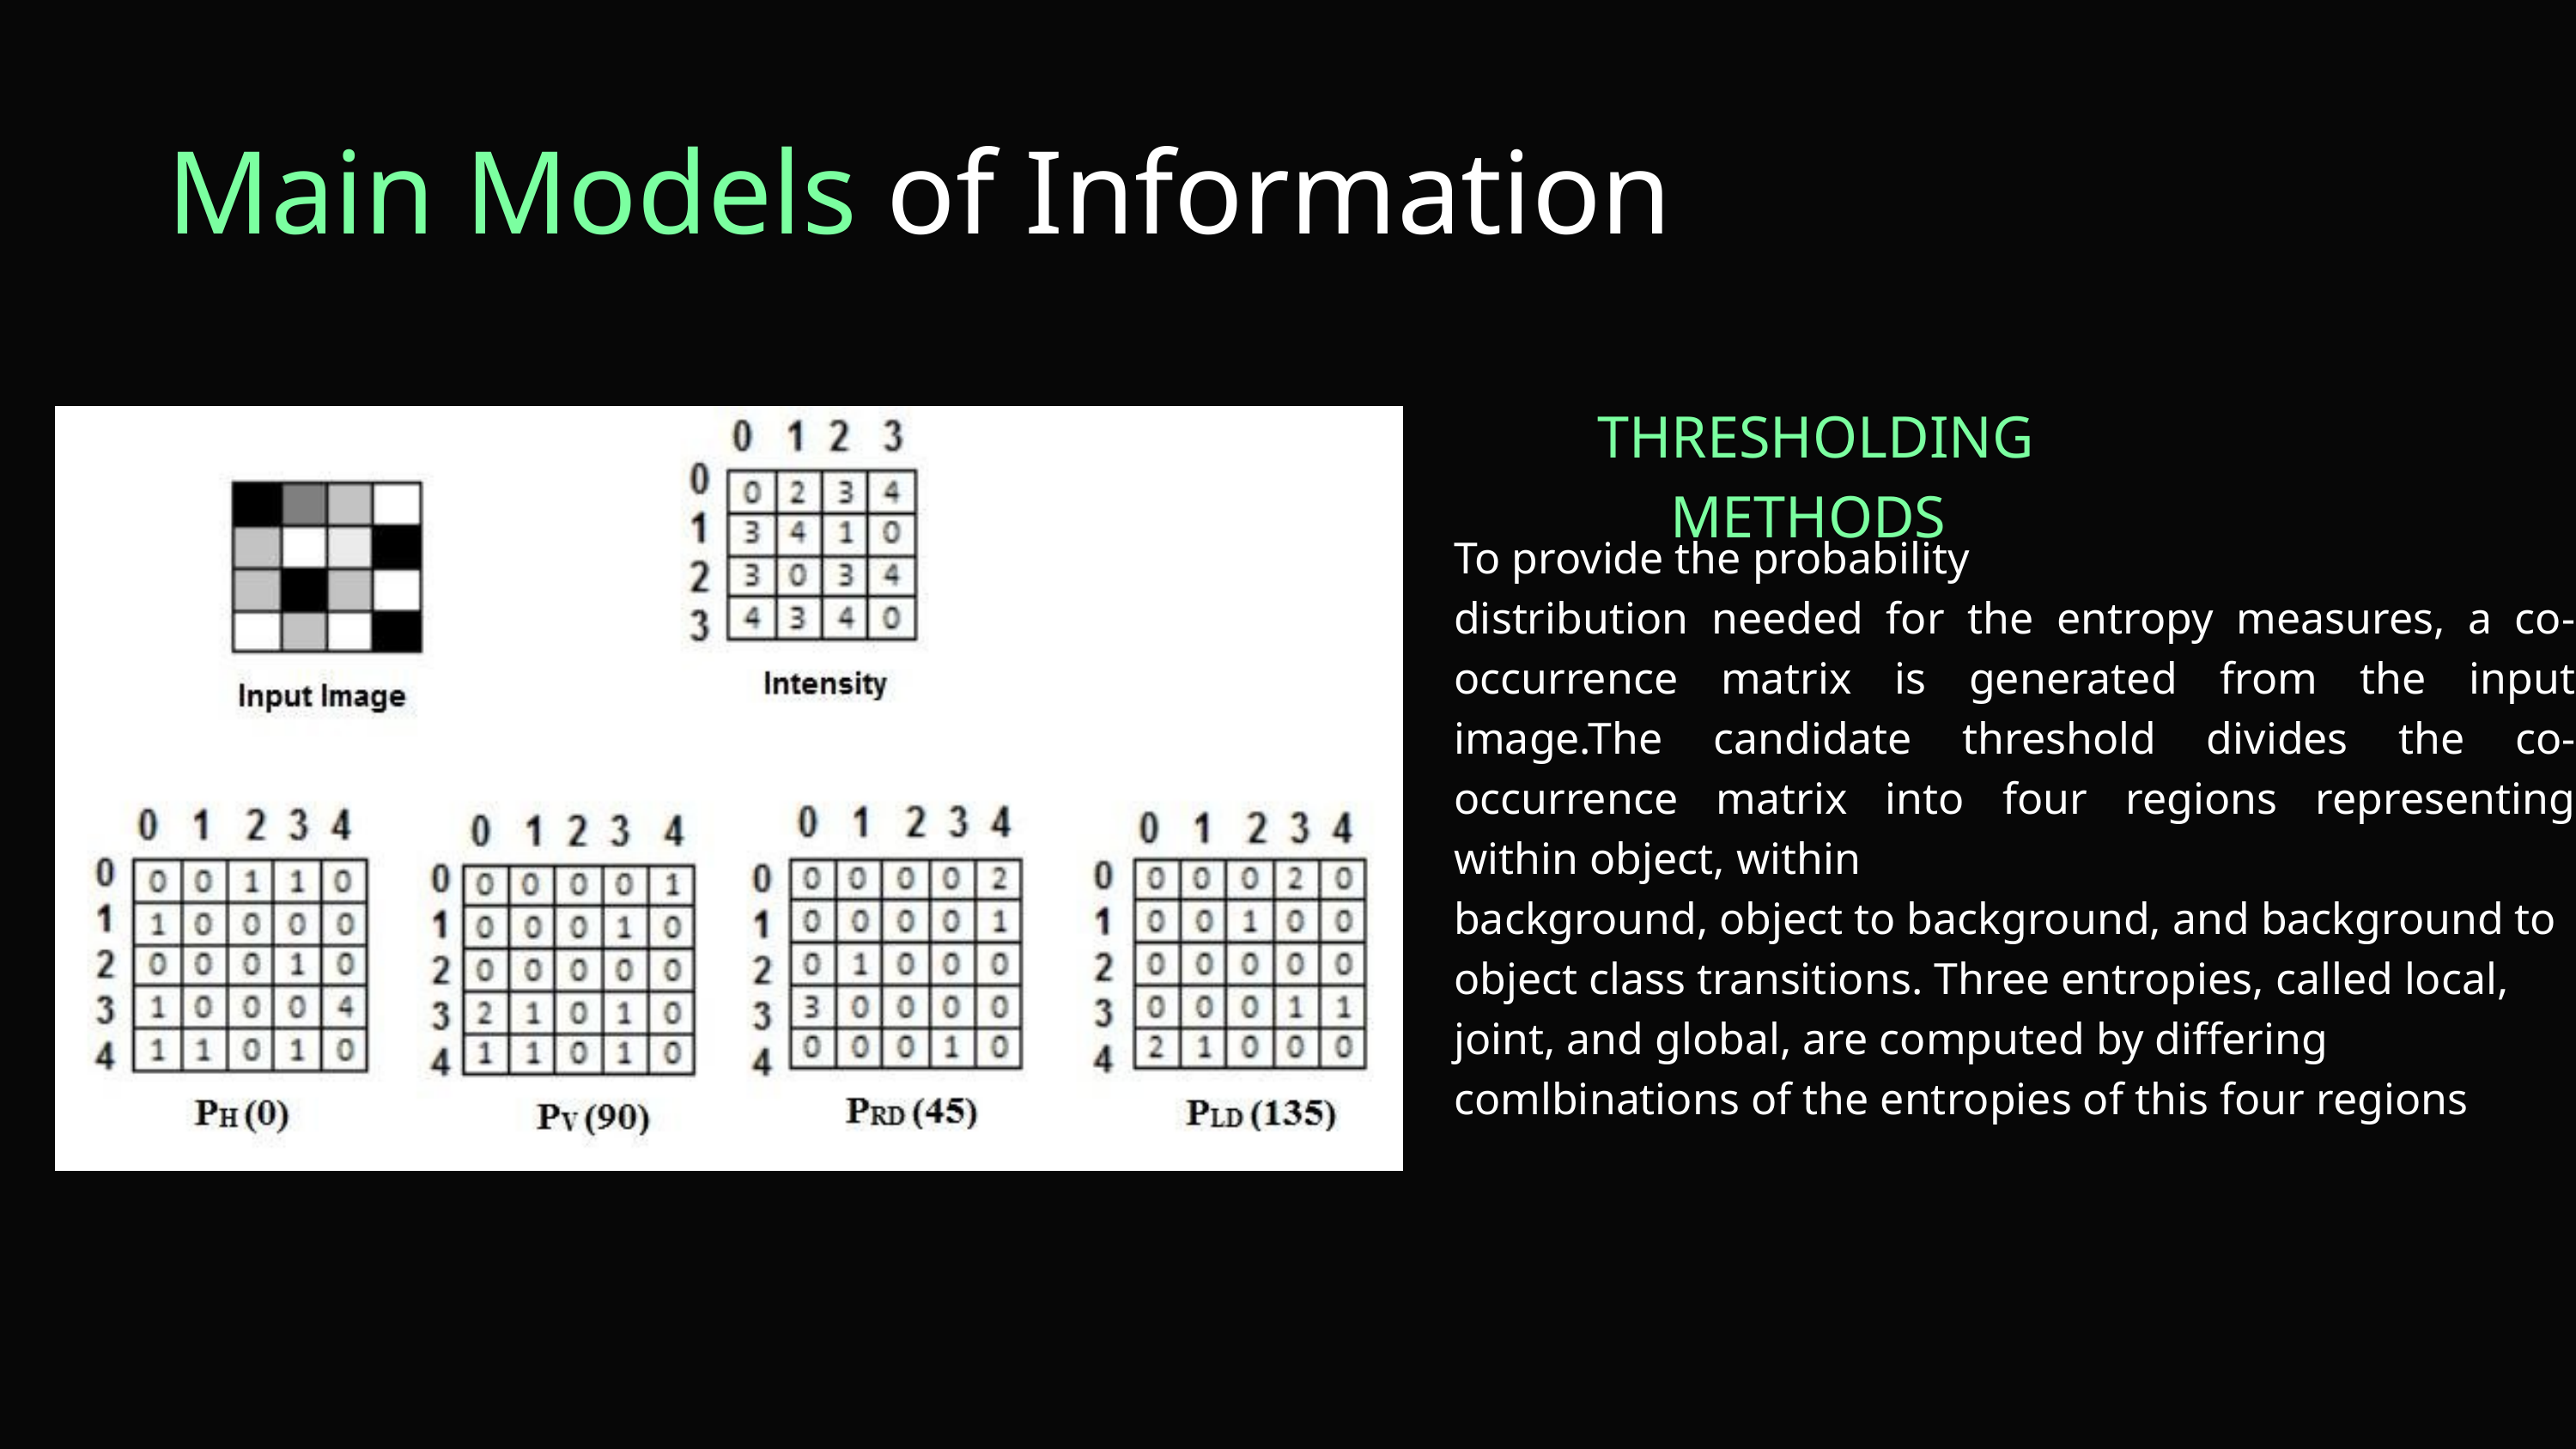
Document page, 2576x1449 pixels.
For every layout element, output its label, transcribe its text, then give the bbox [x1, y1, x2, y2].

picture [55, 406, 1403, 1172]
text_box To provide the probability distribution needed for the entropy measures, a co-occurrence matrix is generated from the input image.The candidate threshold divides the co-occurrence matrix into four regions representing within object, within background, object to background, and background to object class transitions. Three entropies, called local, joint, and global, are computed by differing comlbinations of the entropies of this four regions [1454, 522, 2576, 1124]
text_box Main Models of Information [167, 118, 1893, 257]
text_box THRESHOLDING METHODS [1454, 389, 2178, 522]
